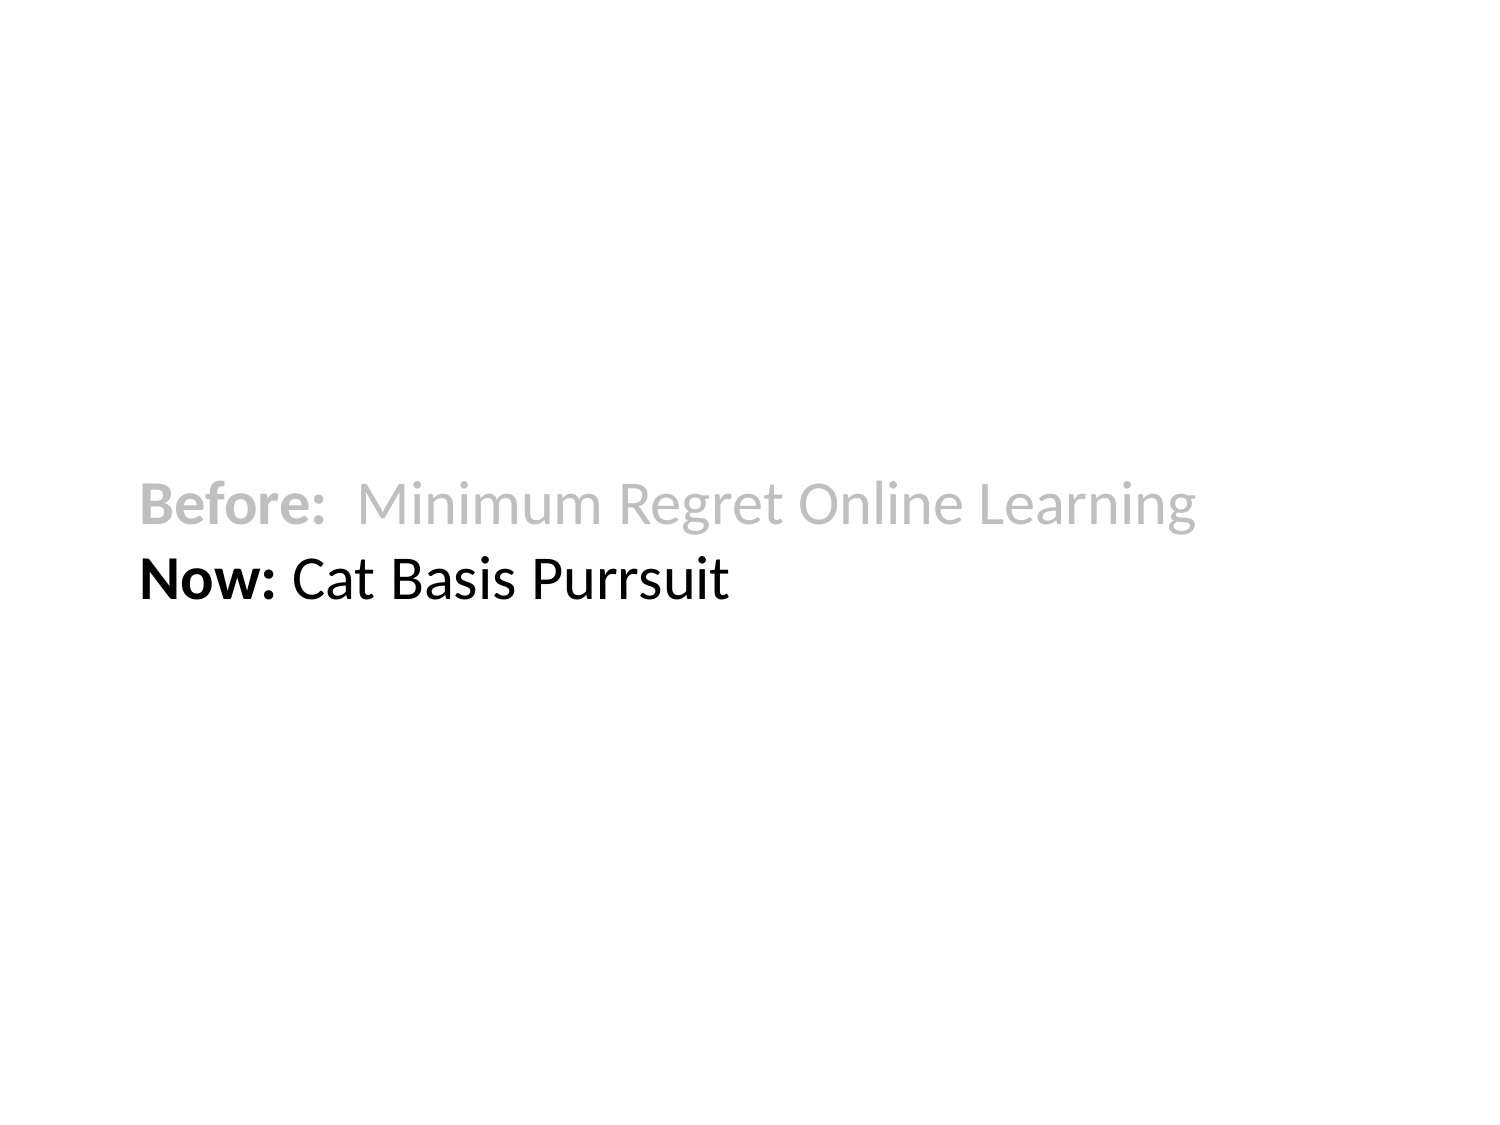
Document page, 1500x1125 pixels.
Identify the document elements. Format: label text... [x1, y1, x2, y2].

text_box Before: Minimum Regret Online Learning Now: Cat Basis Purrsuit [125, 454, 1375, 620]
